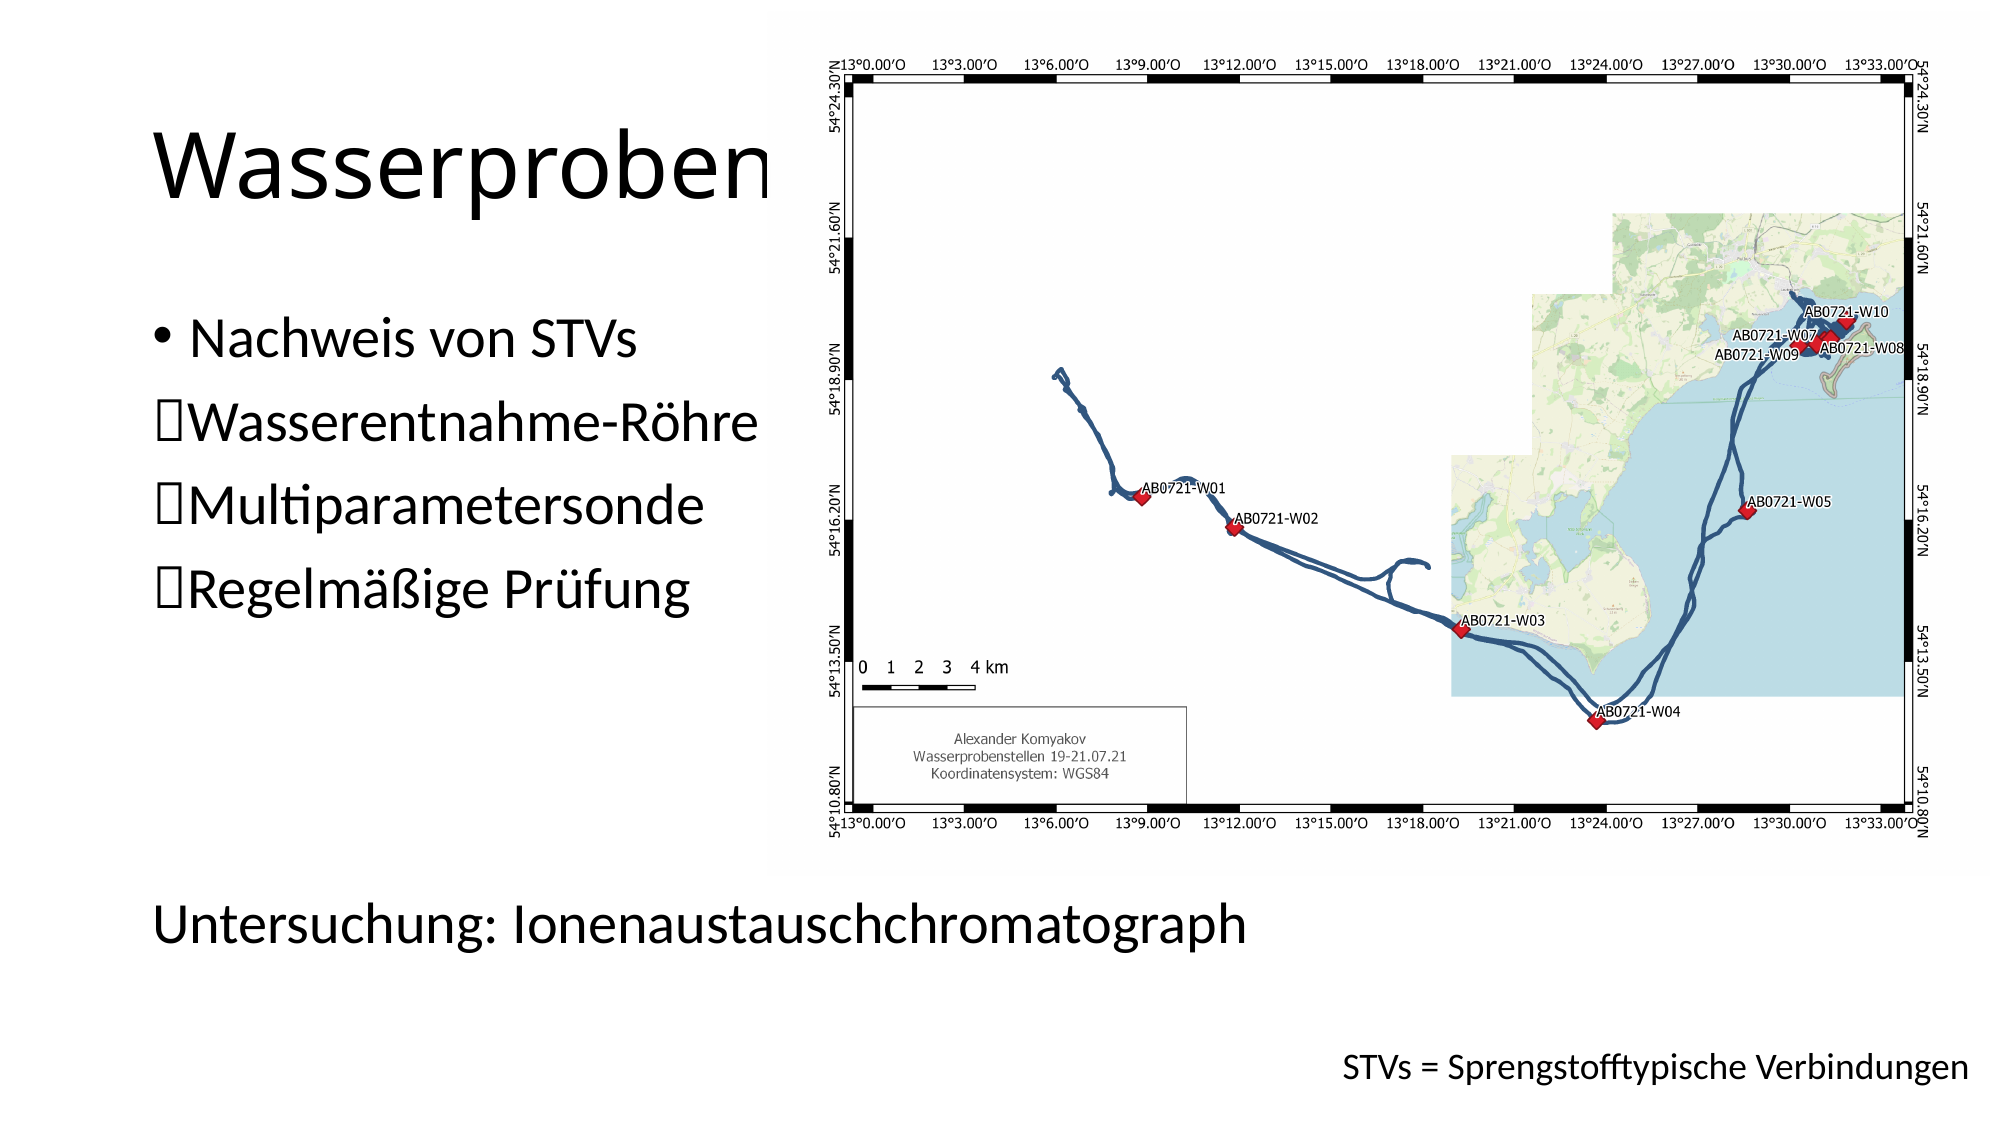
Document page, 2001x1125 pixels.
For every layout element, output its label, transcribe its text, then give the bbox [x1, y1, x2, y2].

title Wasserproben [137, 59, 767, 278]
picture [767, 11, 1990, 876]
list Nachweis von STVs Wasserentnahme-Röhre Multiparametersonde Regelmäßige Prüfung Untersuchung: Ionenaustauschchromatograph [137, 299, 1863, 1014]
text_box STVs = Sprengstofftypische Verbindungen [1327, 1034, 1986, 1095]
